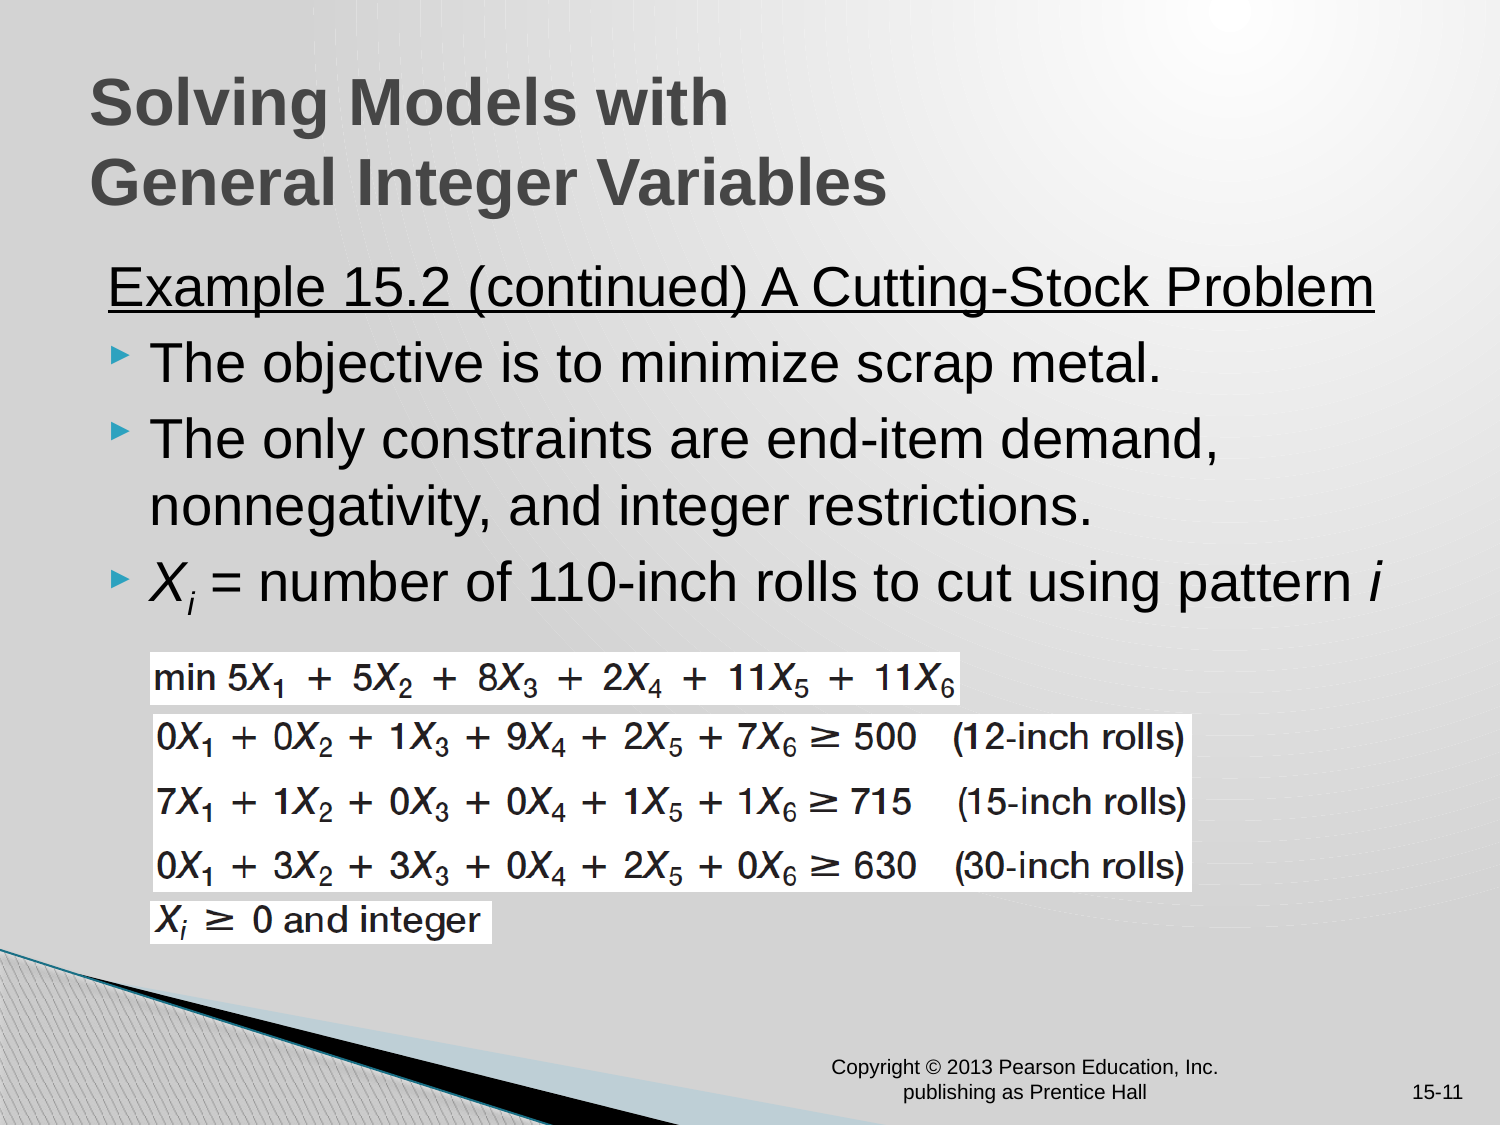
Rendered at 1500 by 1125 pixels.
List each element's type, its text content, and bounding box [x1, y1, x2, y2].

picture [149, 651, 961, 705]
picture [153, 714, 1192, 893]
title Solving Models with General Integer Variables [75, 45, 1425, 233]
slide_number 15-11 [1362, 1051, 1479, 1112]
list Example 15.2 (continued) A Cutting-Stock Problem The objective is to minimize scrap metal. The only constraints are end-item demand, nonnegativity, and integer restrictions. Xi = number of 110-inch rolls to cut using pattern i [74, 242, 1426, 986]
picture [149, 900, 492, 945]
footer Copyright © 2013 Pearson Education, Inc. publishing as Prentice Hall [812, 1051, 1238, 1112]
